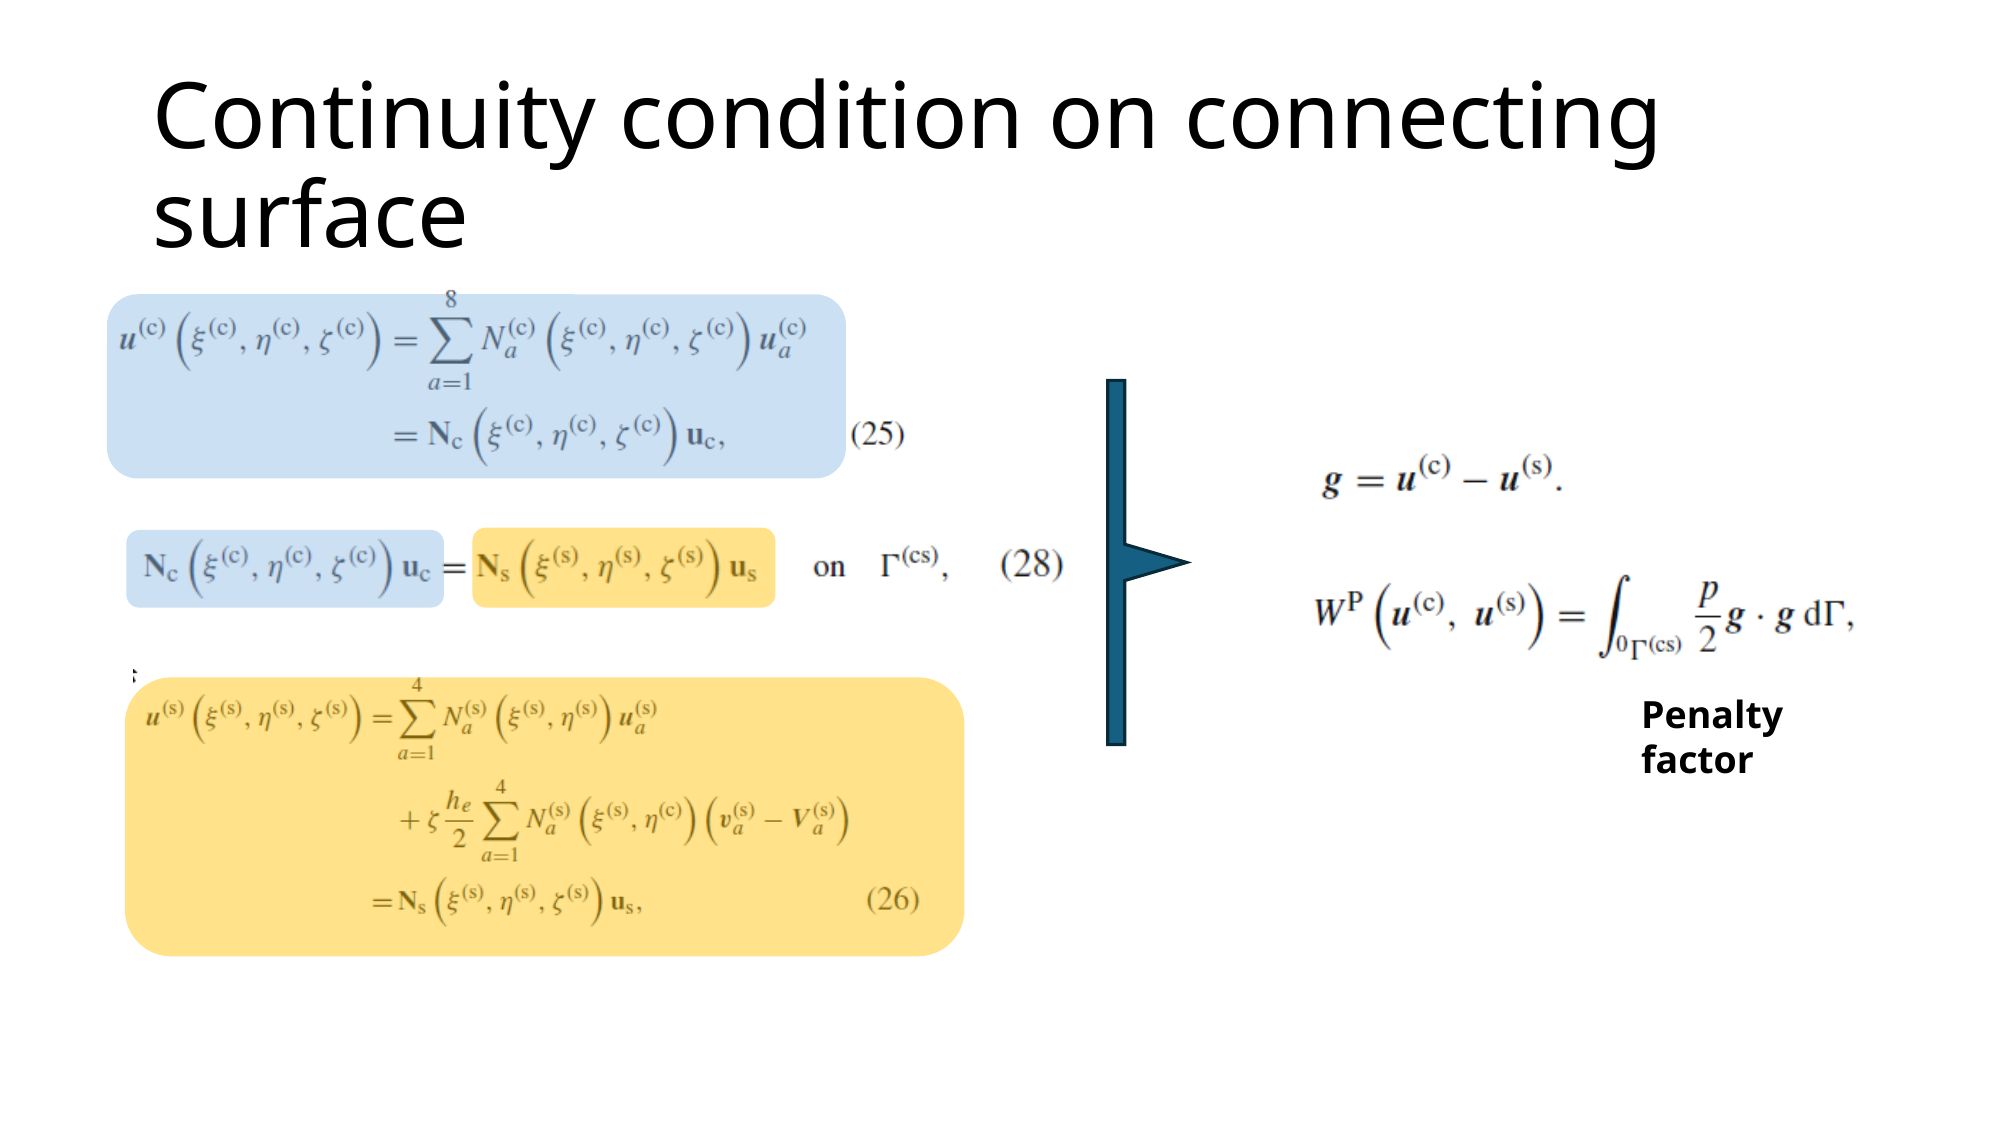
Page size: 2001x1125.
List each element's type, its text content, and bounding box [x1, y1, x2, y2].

picture [1298, 558, 2000, 678]
picture [1298, 418, 2000, 538]
picture [133, 668, 935, 949]
text_box [1106, 378, 1193, 747]
text_box [124, 528, 136, 609]
picture [136, 507, 1093, 627]
title Continuity condition on connecting surface [137, 59, 1863, 278]
picture [88, 272, 941, 492]
text_box [143, 678, 966, 958]
text_box [123, 694, 133, 939]
text_box Penalty factor [1626, 683, 1900, 789]
